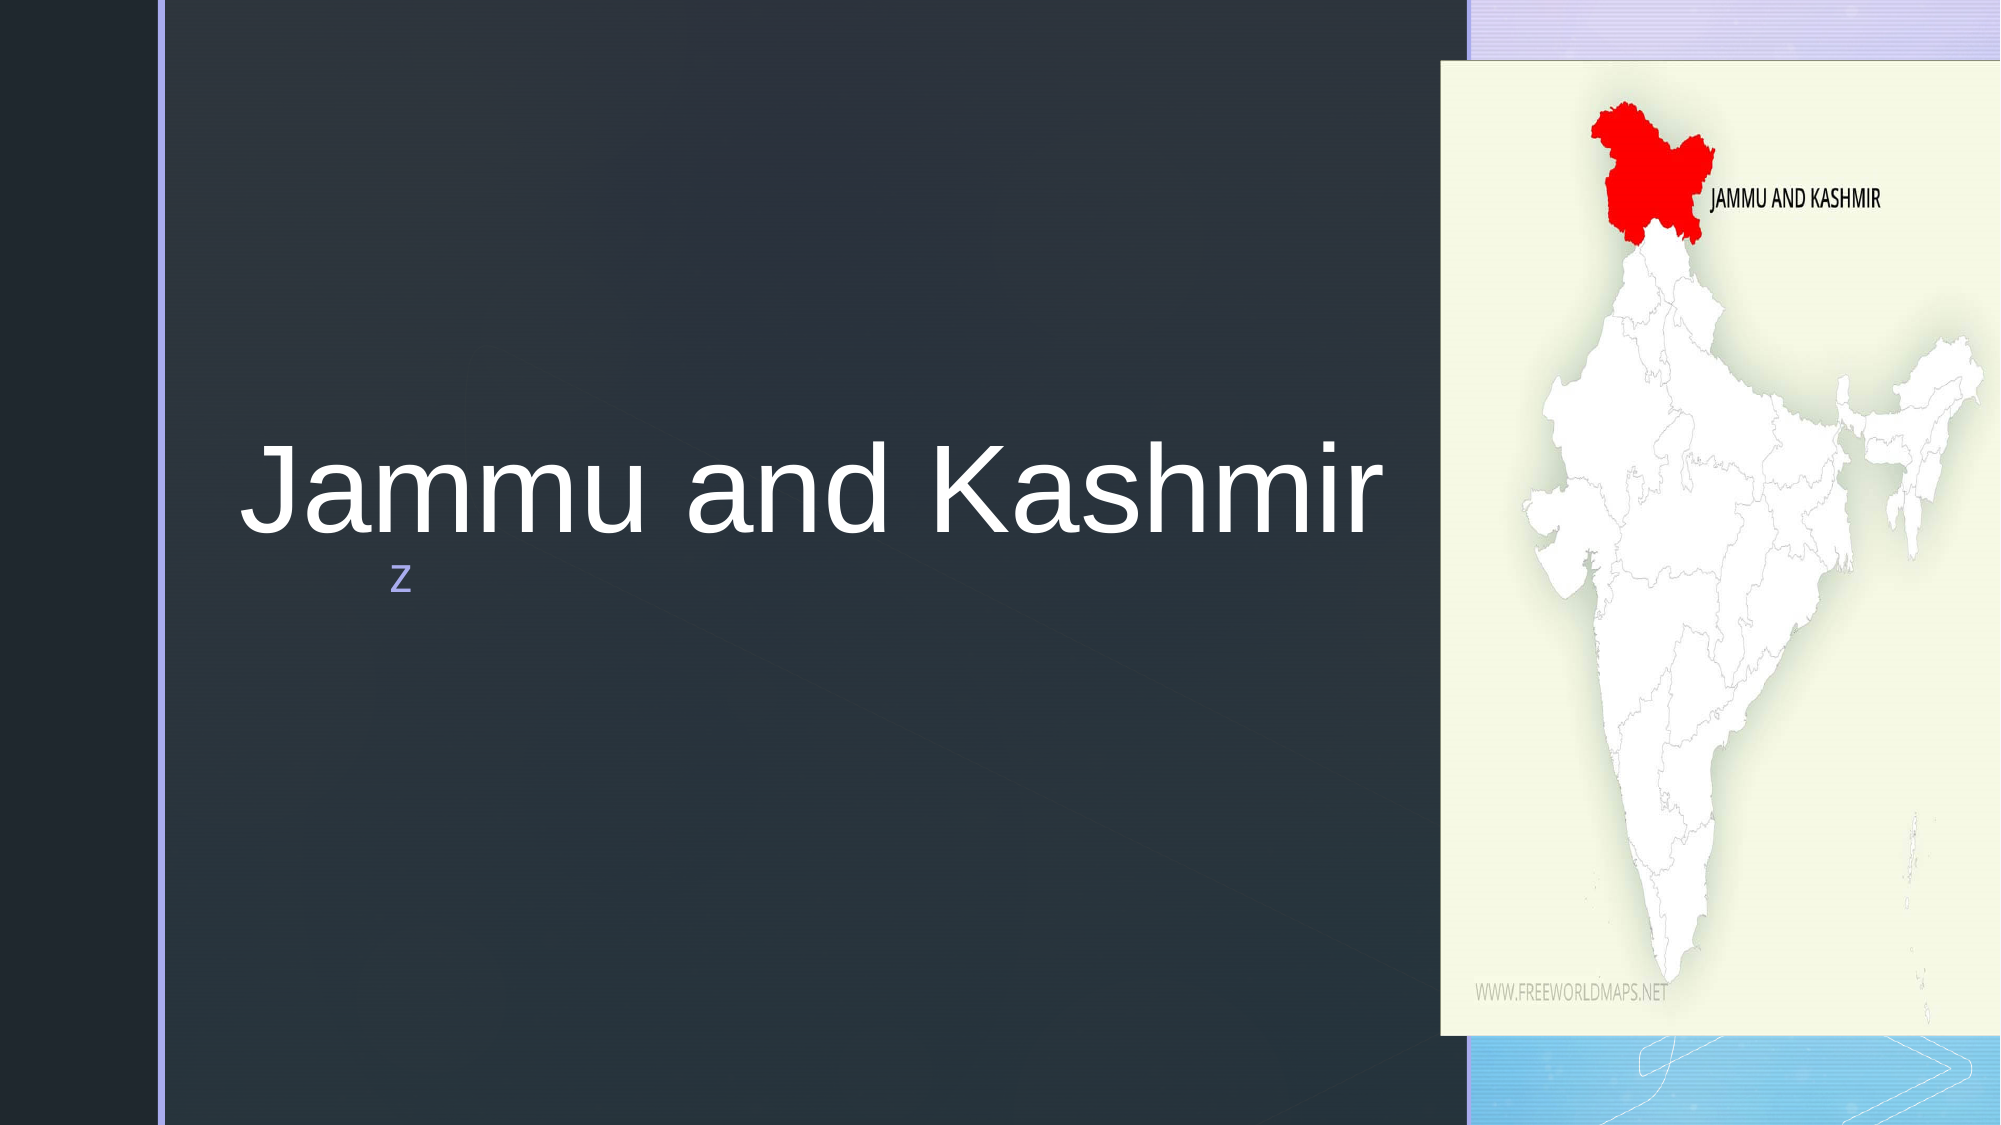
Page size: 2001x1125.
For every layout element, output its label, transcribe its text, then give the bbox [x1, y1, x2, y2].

picture [1440, 0, 2001, 1125]
title Jammu and Kashmir [211, 416, 1402, 790]
